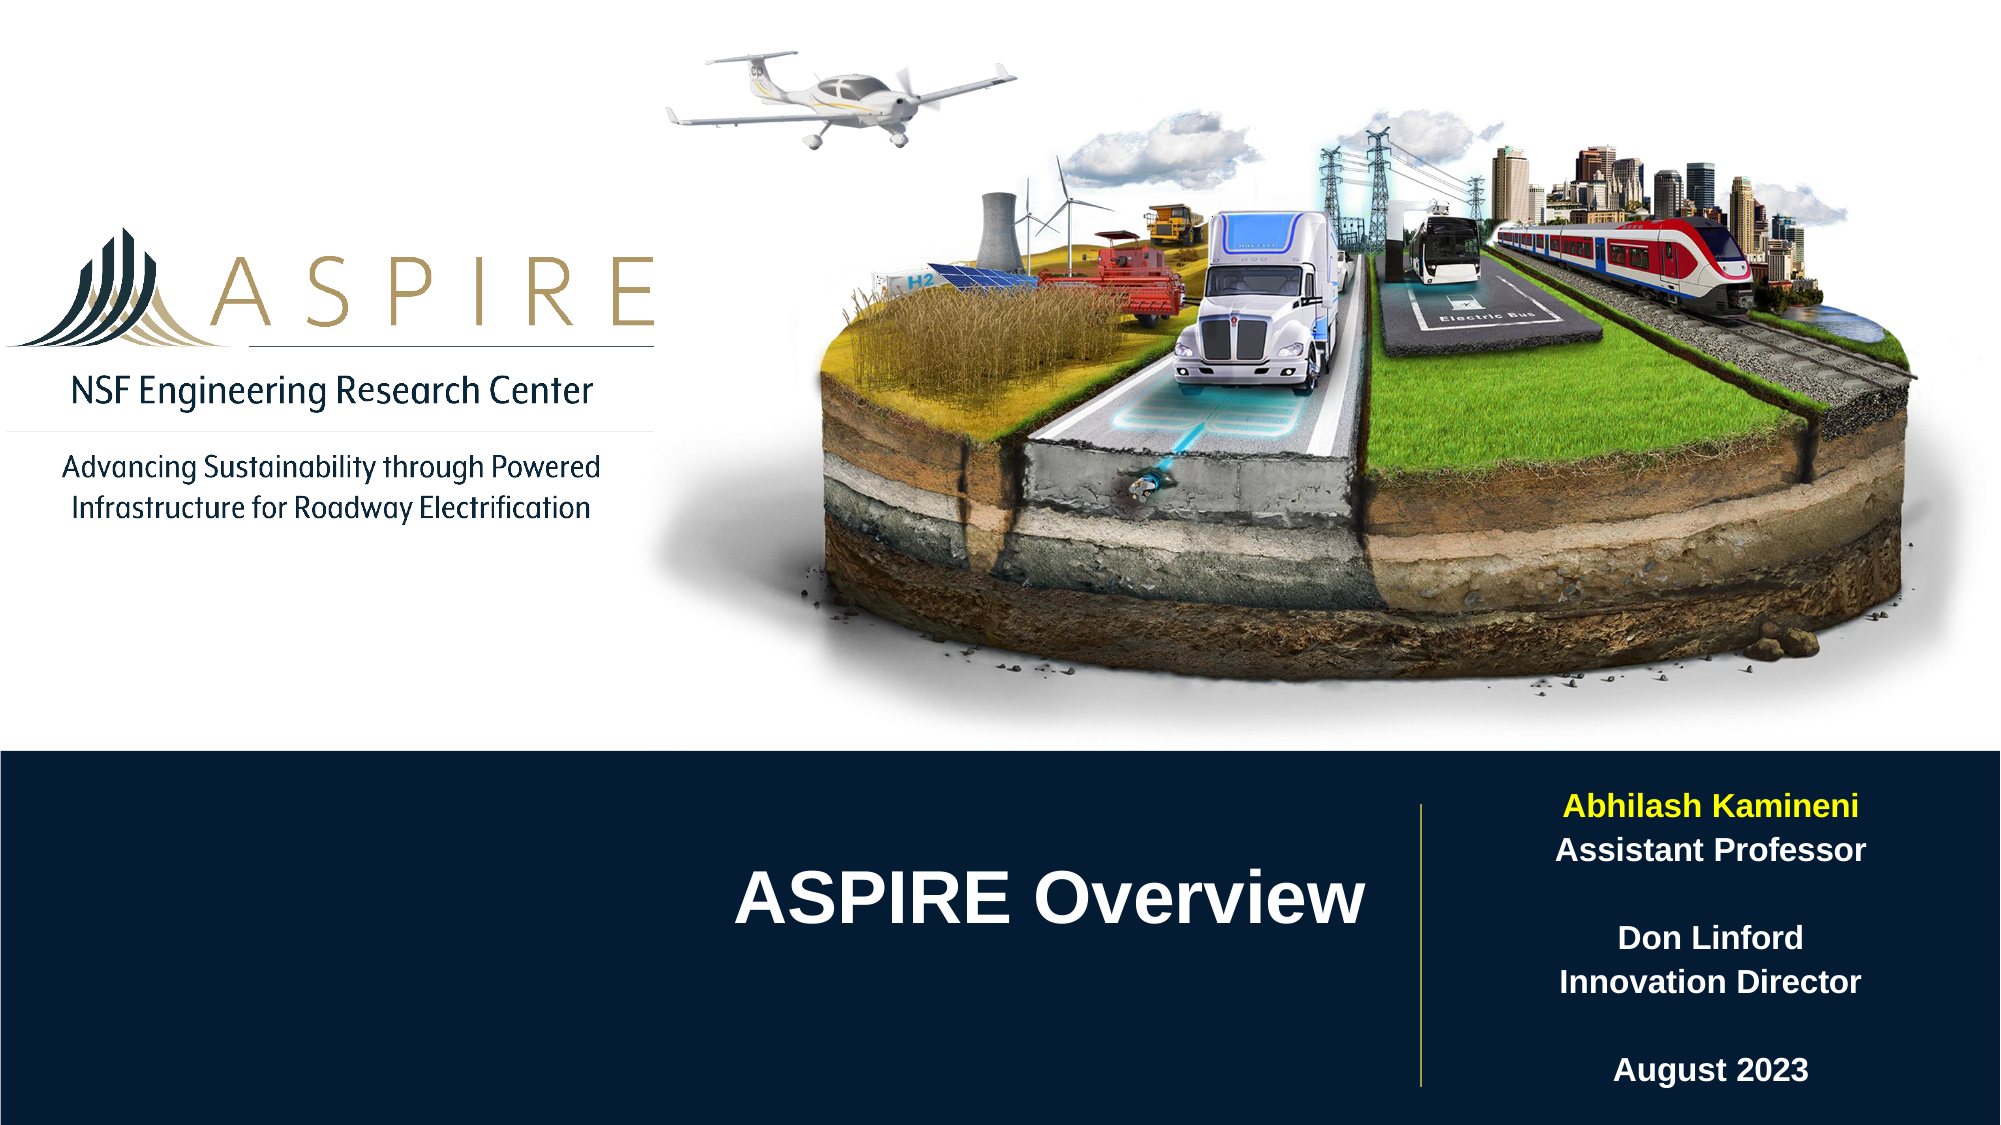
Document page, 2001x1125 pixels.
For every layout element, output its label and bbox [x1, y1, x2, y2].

text_box [5, 33, 2000, 757]
text_box [0, 760, 2000, 1125]
